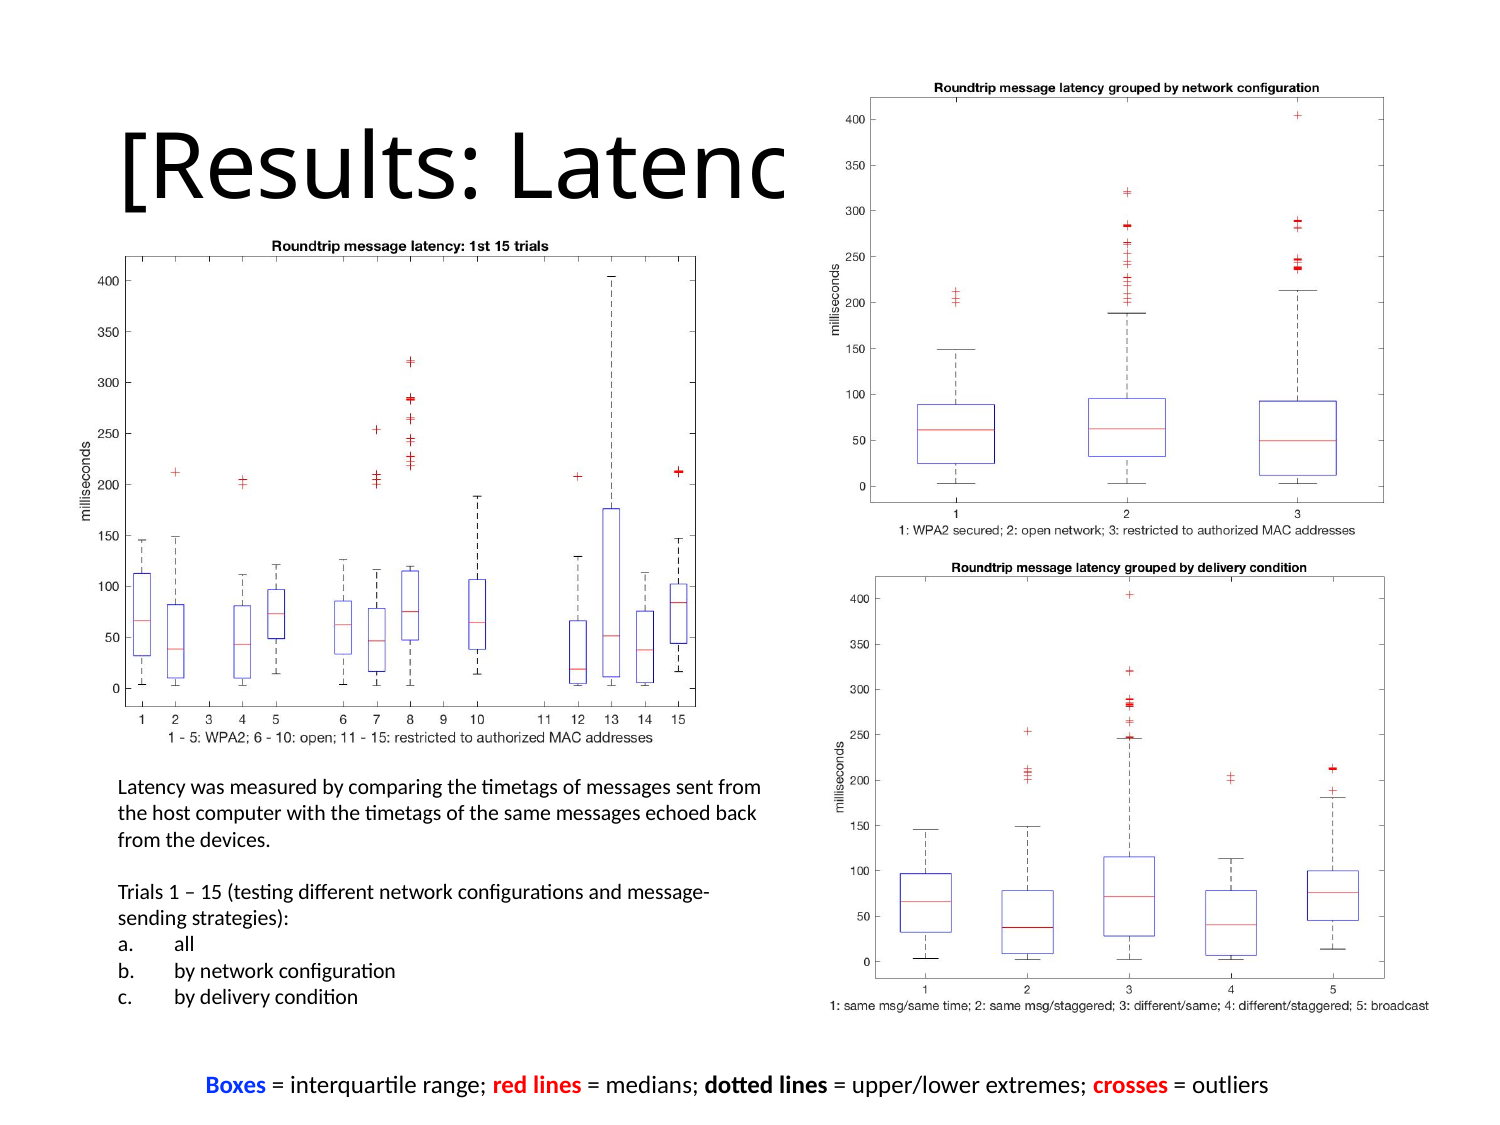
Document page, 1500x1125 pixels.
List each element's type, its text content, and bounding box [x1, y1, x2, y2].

picture [784, 59, 1446, 1031]
title [Results: Latency] [103, 59, 784, 278]
text_box Boxes = interquartile range; red lines = medians; dotted lines = upper/lower extremes; crosses = outliers [29, 1061, 1446, 1106]
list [29, 214, 765, 766]
text_box Latency was measured by comparing the timetags of messages sent from the host computer with the timetags of the same messages echoed back from the devices. Trials 1 – 15 (testing different network configurations and message-sending strategies): all by network configuration by delivery condition [103, 765, 789, 1017]
